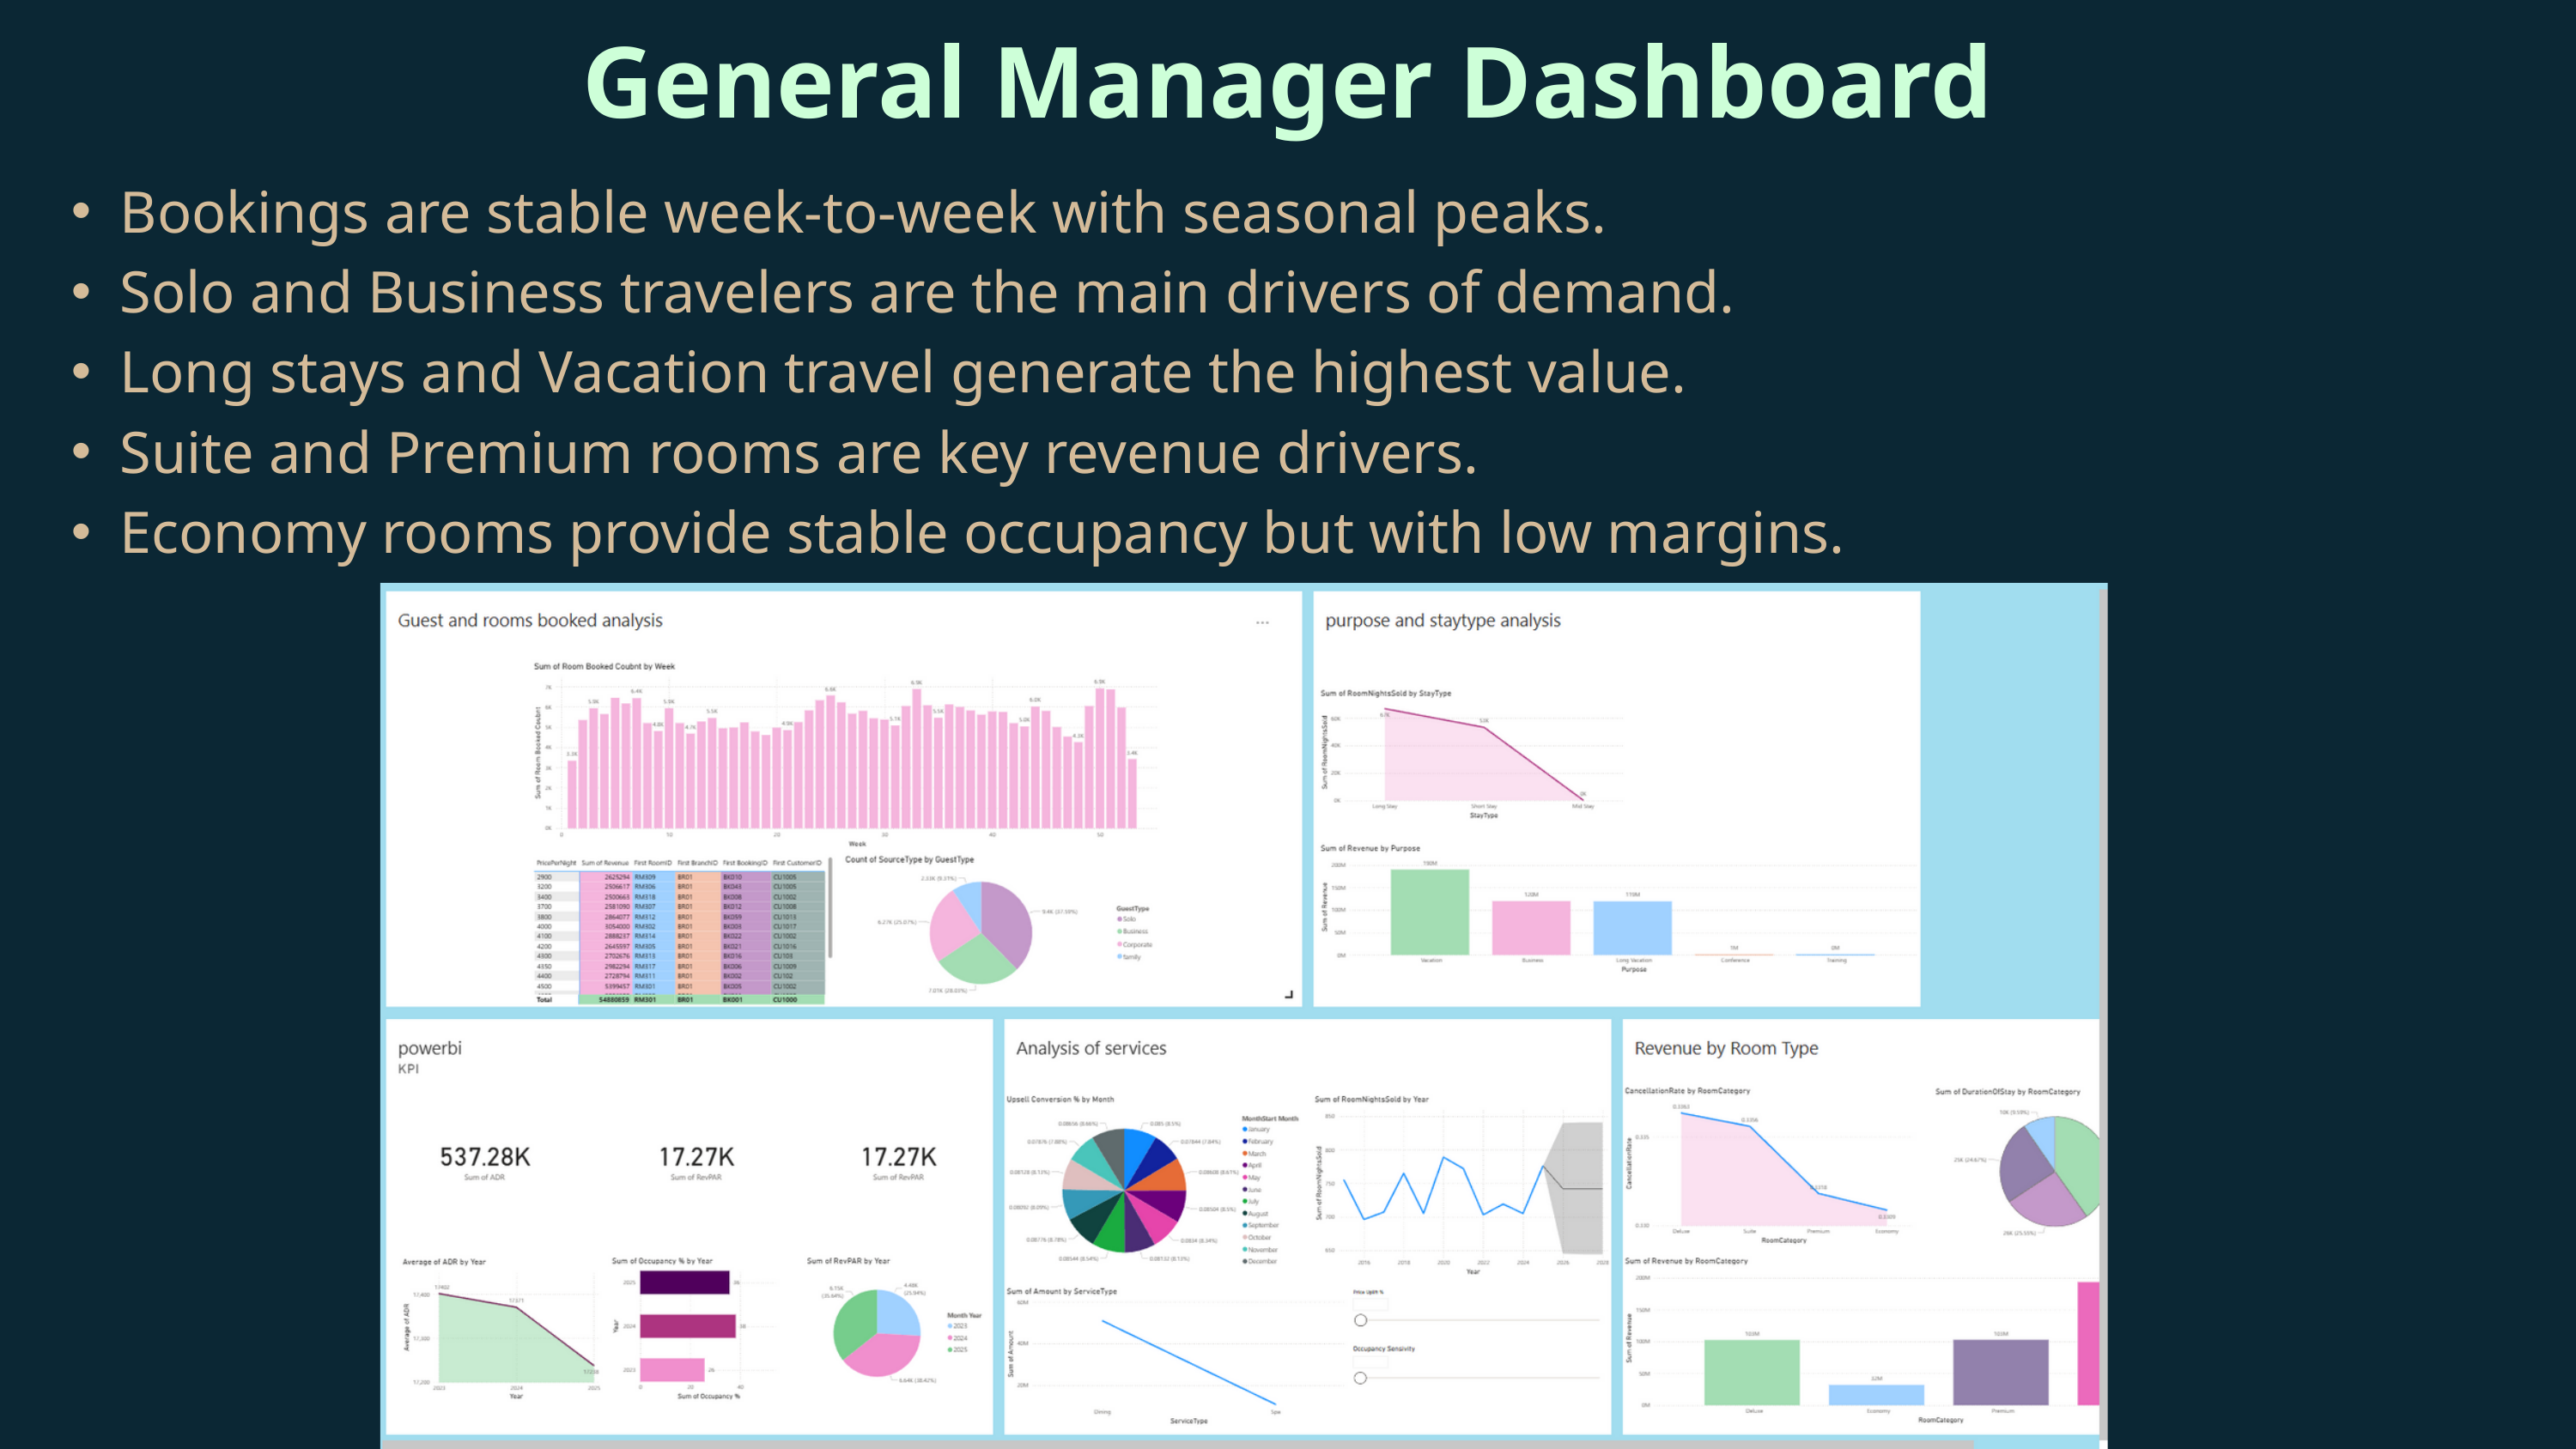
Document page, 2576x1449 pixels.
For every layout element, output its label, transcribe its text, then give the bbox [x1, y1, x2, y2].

text_box Bookings are stable week-to-week with seasonal peaks. Solo and Business travelers are the main drivers of demand. Long stays and Vacation travel generate the highest value. Suite and Premium rooms are key revenue drivers. Economy rooms provide stable occupancy but with low margins. [22, 164, 2554, 646]
text_box [380, 646, 2108, 1449]
text_box General Manager Dashboard [144, 0, 2432, 138]
